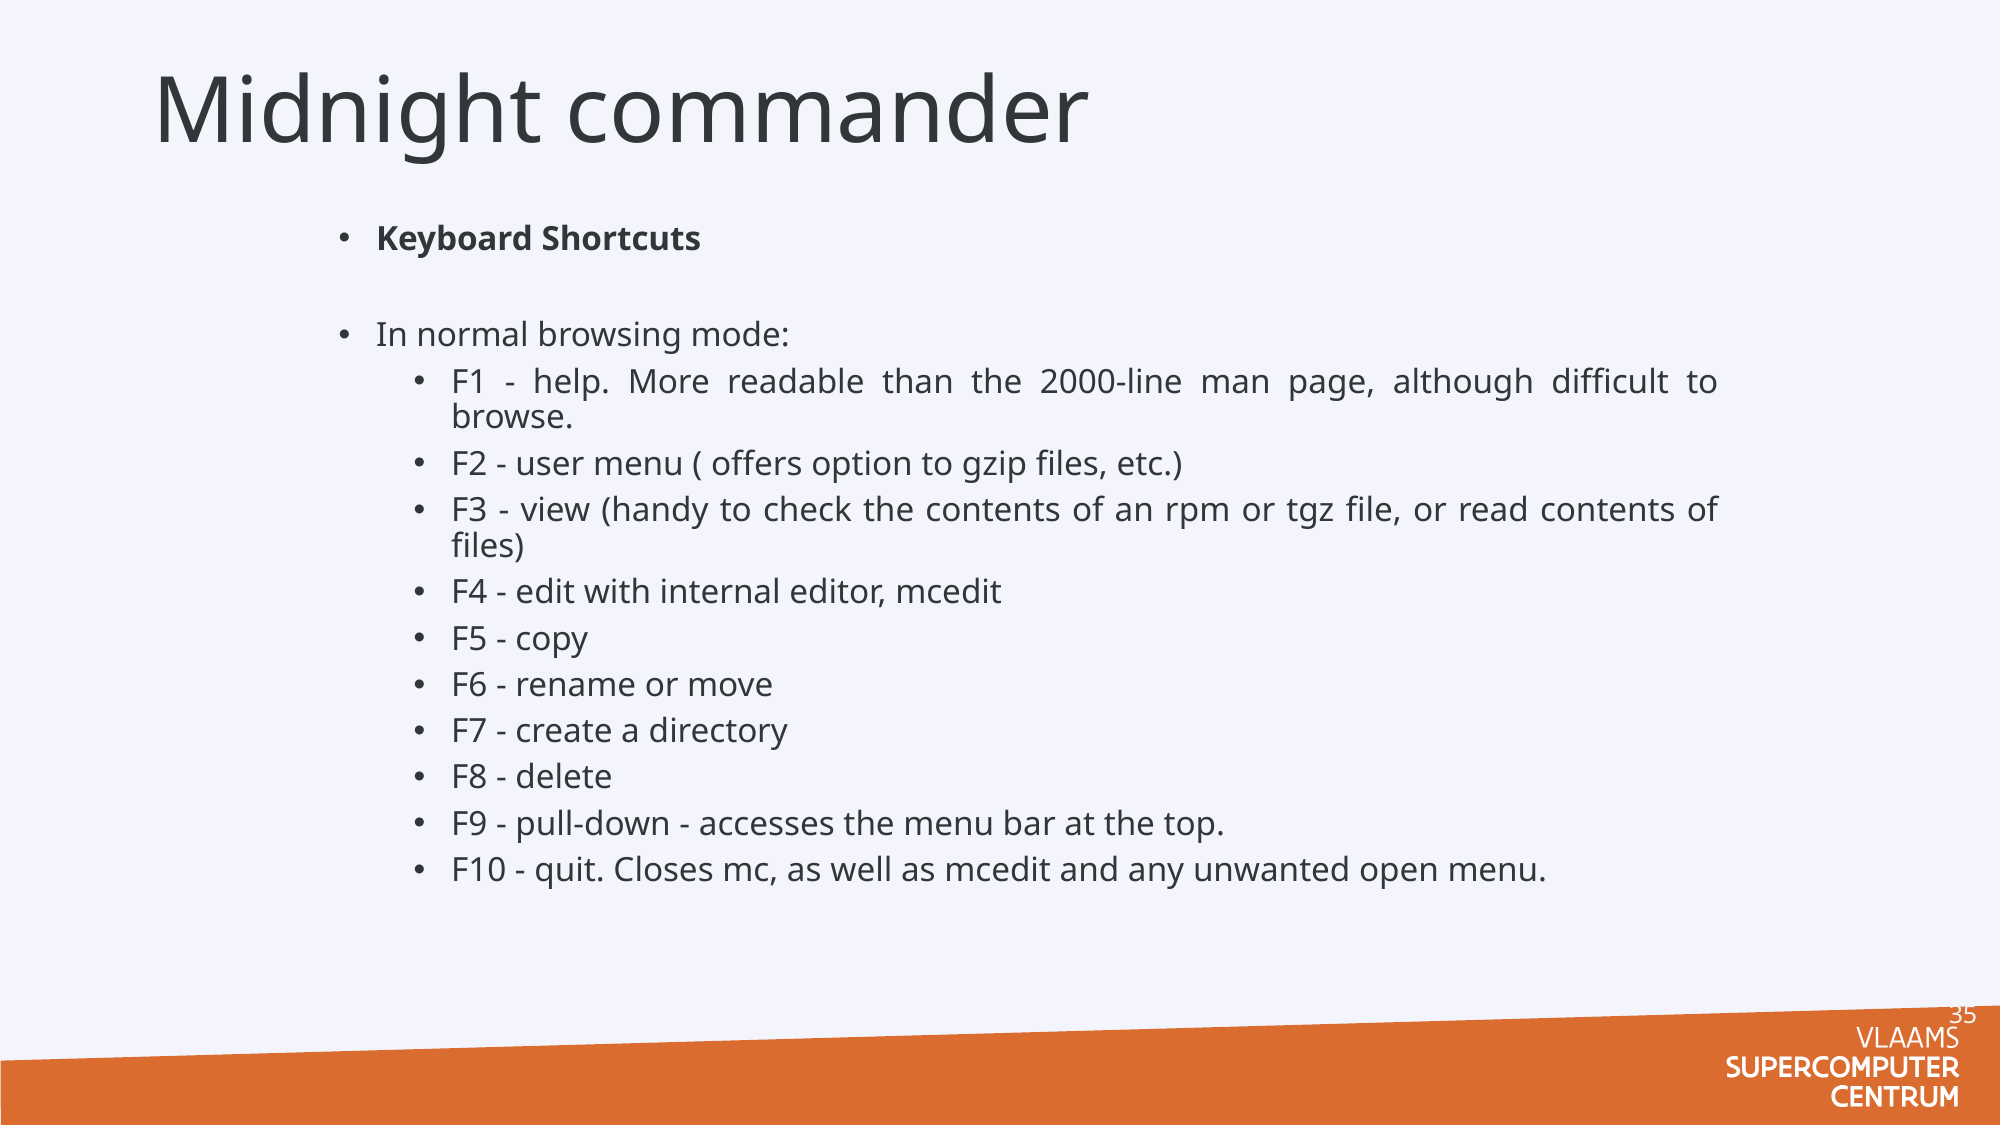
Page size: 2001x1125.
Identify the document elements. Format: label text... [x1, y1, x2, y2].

slide_number 35 [1787, 992, 1993, 1040]
list Keyboard Shortcuts In normal browsing mode: F1 - help. More readable than the 2000-line man page, although difficult to browse. F2 - user menu ( offers option to gzip files, etc.) F3 - view (handy to check the contents of an rpm or tgz file, or read contents of files) F4 - edit with internal editor, mcedit F5 - copy F6 - rename or move F7 - create a directory F8 - delete F9 - pull-down - accesses the menu bar at the top. F10 - quit. Closes mc, as well as mcedit and any unwanted open menu. [338, 221, 1721, 948]
picture [1725, 1021, 1960, 1117]
title Midnight commander [137, 4, 1863, 222]
